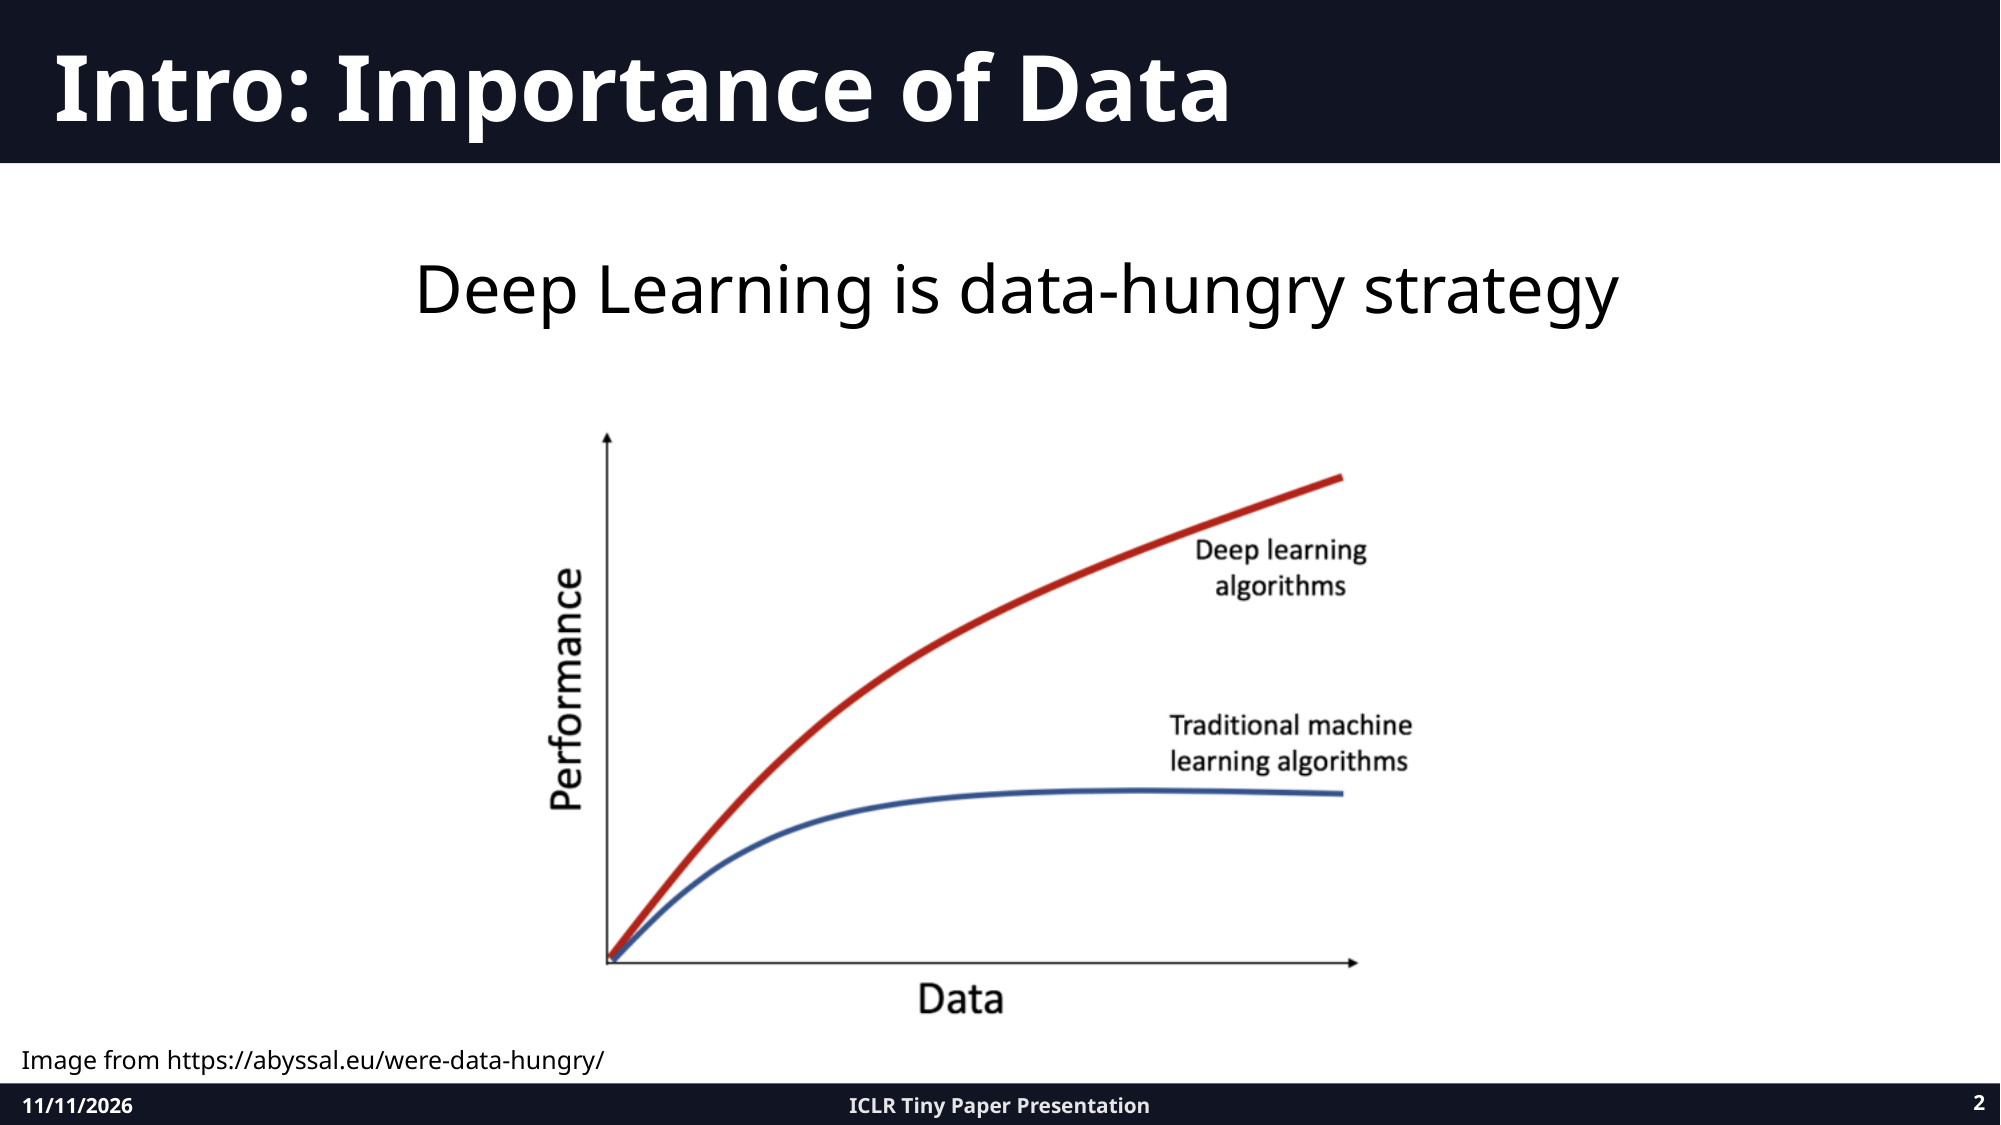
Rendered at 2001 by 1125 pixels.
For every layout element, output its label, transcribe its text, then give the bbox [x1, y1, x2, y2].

text_box Image from https://abyssal.eu/were-data-hungry/ [6, 1037, 1714, 1082]
picture [487, 369, 1513, 1040]
title Intro: Importance of Data [39, 34, 1945, 149]
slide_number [6, 1082, 173, 1125]
text_box Deep Learning is data-hungry strategy [291, 239, 1744, 335]
footer ICLR Tiny Paper Presentation [662, 1082, 1338, 1125]
slide_number 2 [1860, 1073, 2000, 1125]
